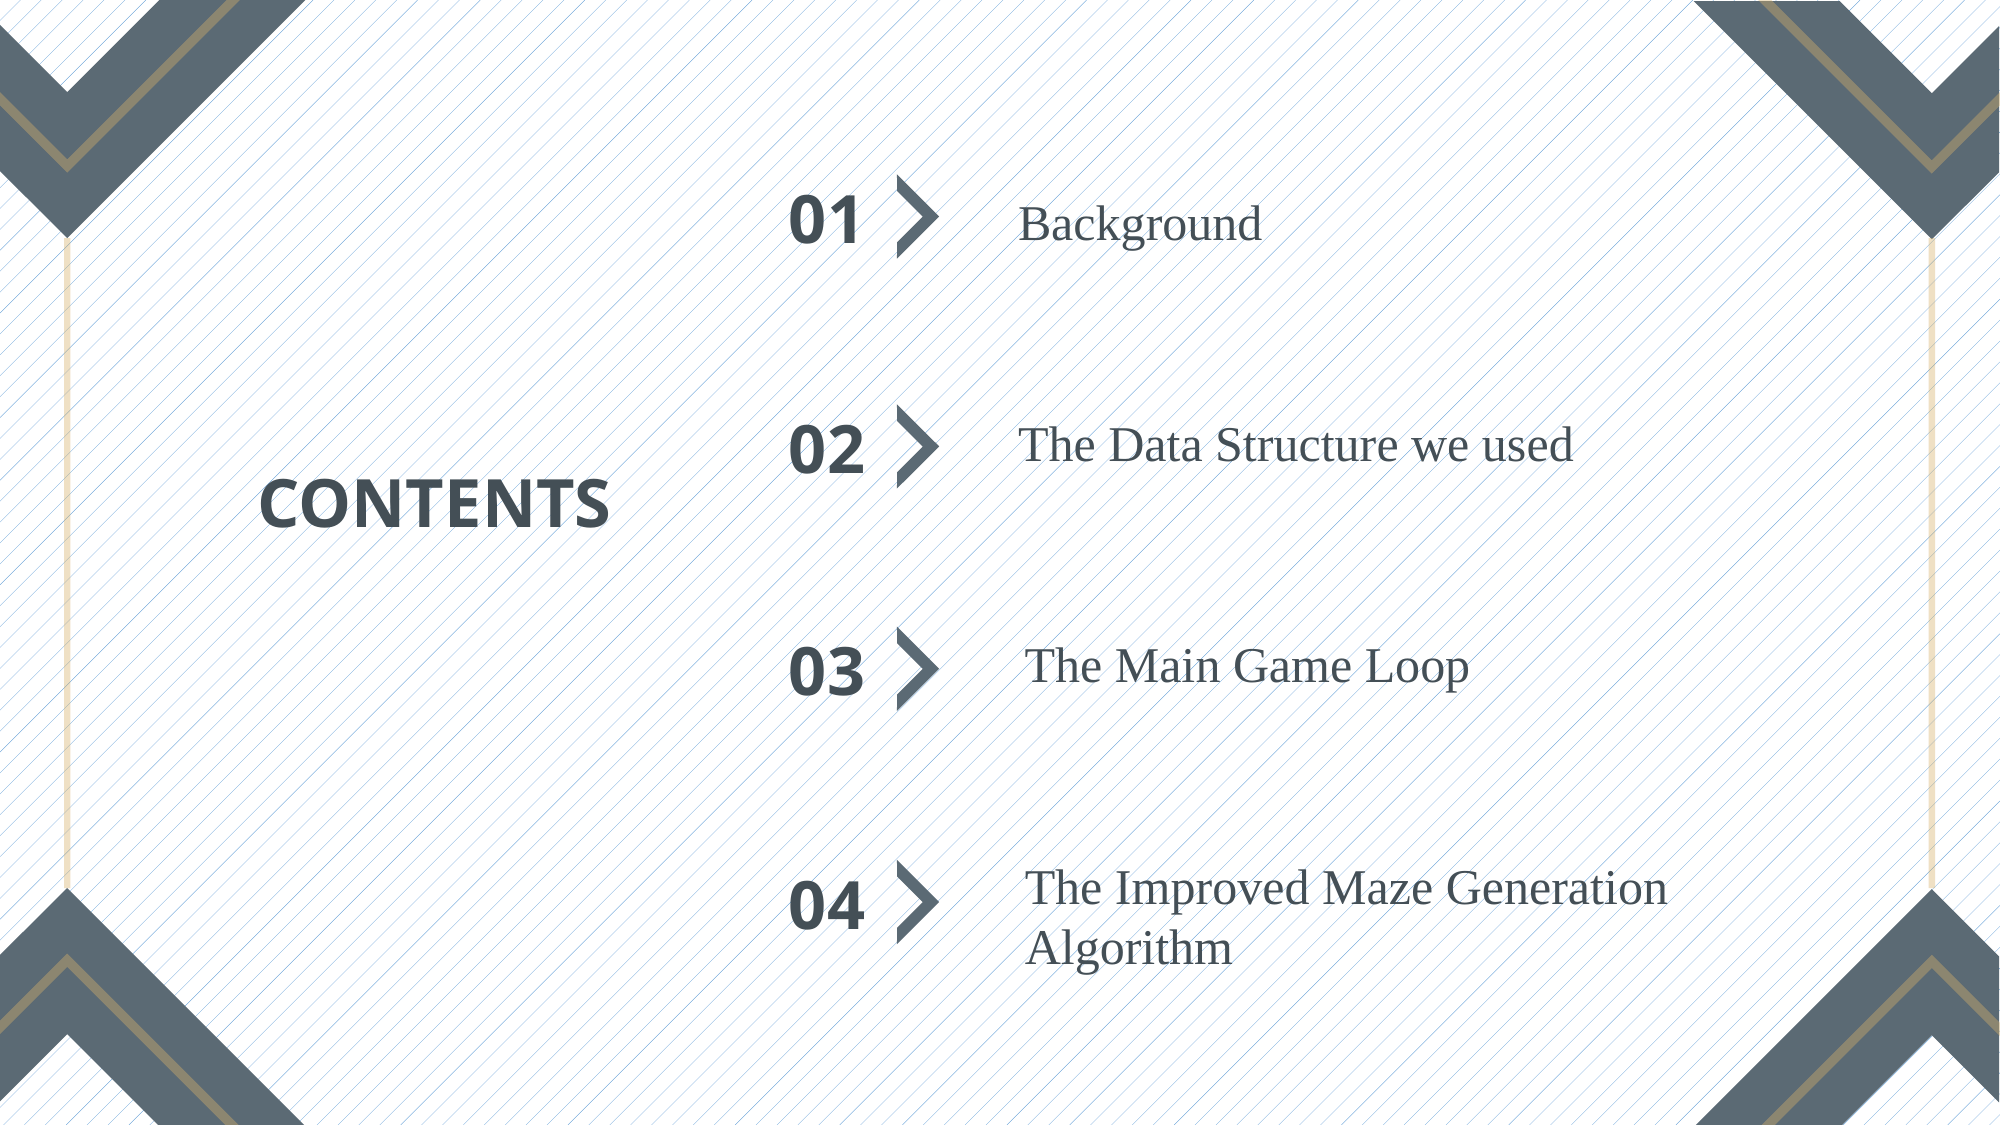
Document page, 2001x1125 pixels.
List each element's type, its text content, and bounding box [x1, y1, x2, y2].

text_box 02 [752, 399, 902, 495]
text_box Background [1003, 182, 1453, 258]
text_box [902, 177, 941, 255]
text_box The Main Game Loop [1009, 625, 1520, 701]
text_box [902, 863, 941, 941]
text_box 04 [752, 855, 902, 950]
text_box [1714, 0, 2000, 1125]
text_box [902, 630, 941, 708]
text_box The Improved Maze Generation Algorithm [1010, 846, 1714, 982]
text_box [0, 0, 285, 1125]
text_box 03 [752, 621, 902, 717]
text_box 01 [752, 169, 902, 265]
text_box [902, 407, 941, 485]
text_box CONTENTS [285, 453, 655, 633]
text_box The Data Structure we used [1003, 404, 1616, 479]
